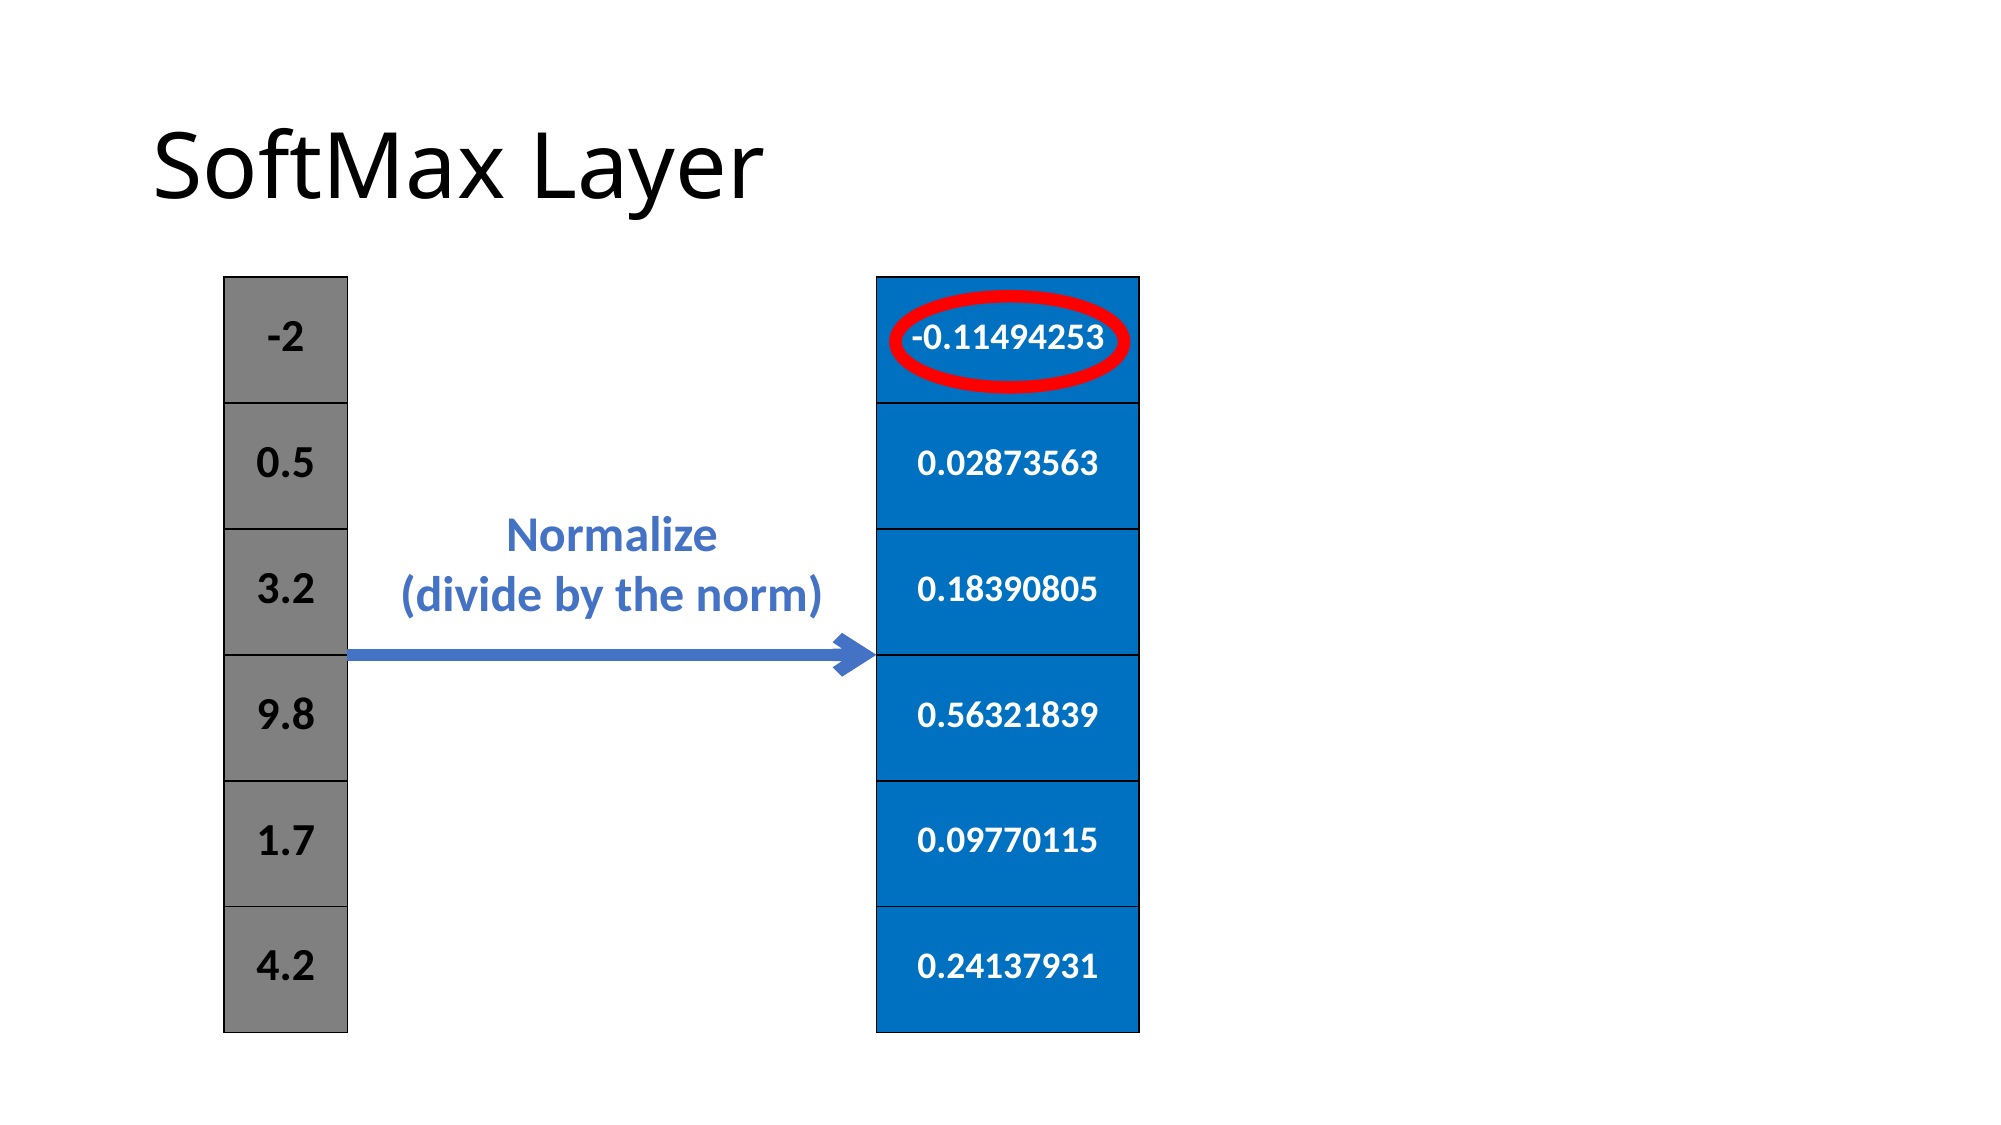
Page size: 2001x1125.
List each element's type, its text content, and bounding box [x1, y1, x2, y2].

text_box [894, 295, 1126, 389]
table_header -0.11494253 [877, 278, 1138, 402]
table_cell 3.2 [225, 530, 347, 654]
table_cell 0.02873563 [877, 404, 1138, 528]
table_cell 4.2 [225, 907, 347, 1032]
table_cell 0.09770115 [877, 782, 1138, 906]
text_box Normalize (divide by the norm) [385, 494, 839, 629]
table_cell 9.8 [225, 656, 347, 780]
title SoftMax Layer [137, 59, 1863, 278]
table_header -2 [225, 278, 347, 402]
table_cell 0.18390805 [877, 530, 1138, 654]
table_cell 1.7 [225, 782, 347, 906]
table_cell 0.56321839 [877, 656, 1138, 780]
table_cell 0.24137931 [877, 907, 1138, 1032]
table_cell 0.5 [225, 404, 347, 528]
